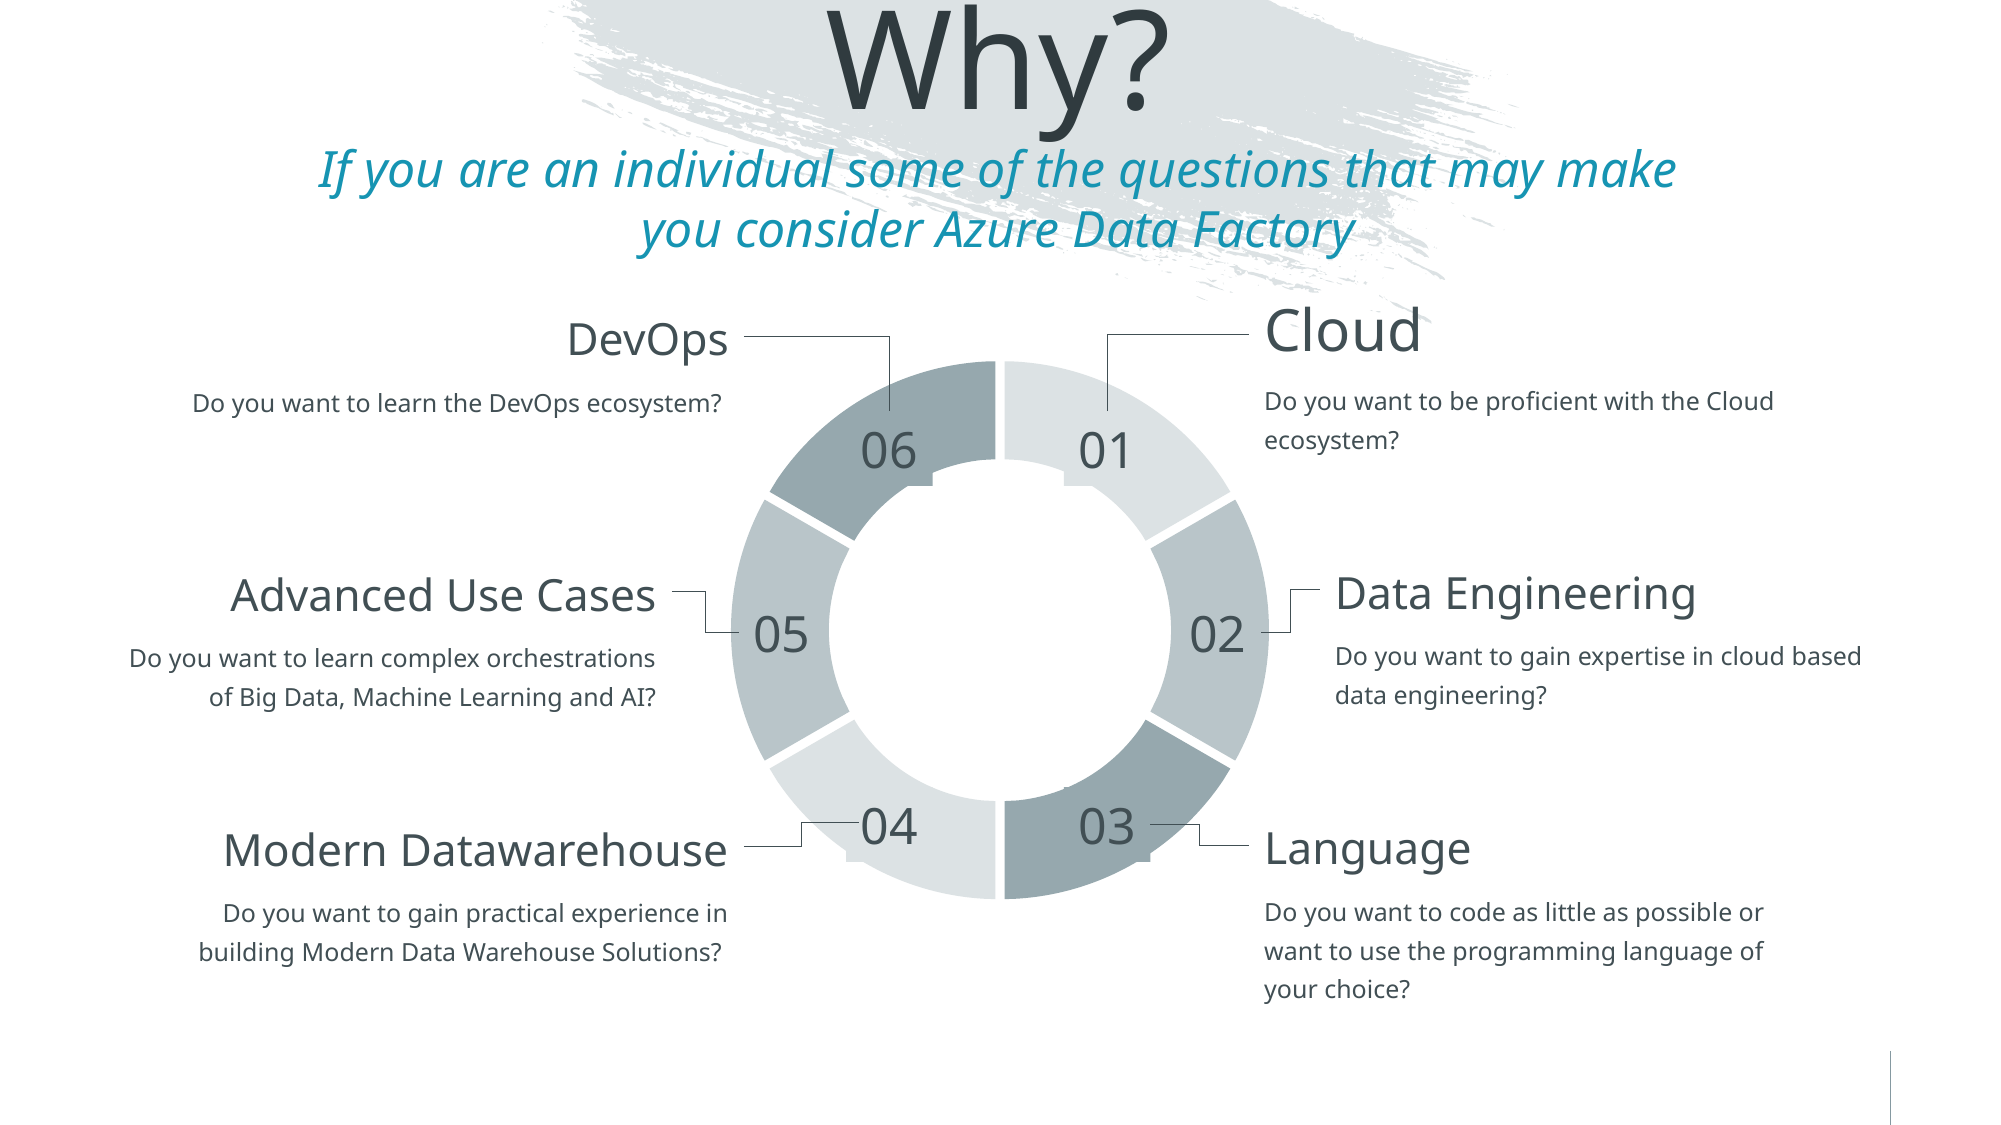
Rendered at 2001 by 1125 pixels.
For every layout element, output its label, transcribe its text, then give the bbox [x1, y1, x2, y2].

list Do you want to learn the DevOps ecosystem? [159, 370, 744, 520]
list Data Engineering [1319, 553, 1905, 624]
list Do you want to gain expertise in cloud based data engineering? [1319, 624, 1905, 774]
list Language [1249, 809, 1834, 879]
list Do you want to be proficient with the Cloud ecosystem? [1249, 369, 1834, 519]
title Why? If you are an individual some of the questions that may make you consider Azure Data Factory [262, 85, 1735, 265]
list Do you want to gain practical experience in building Modern Data Warehouse Solutions? [159, 881, 744, 1031]
list Advanced Use Cases [87, 555, 672, 625]
list Do you want to learn complex orchestrations of Big Data, Machine Learning and AI? [87, 625, 672, 776]
list Cloud [1249, 298, 1834, 369]
list Modern Datawarehouse [159, 810, 744, 881]
list DevOps [159, 300, 744, 370]
list Do you want to code as little as possible or want to use the programming language of your choice? [1249, 879, 1834, 1029]
